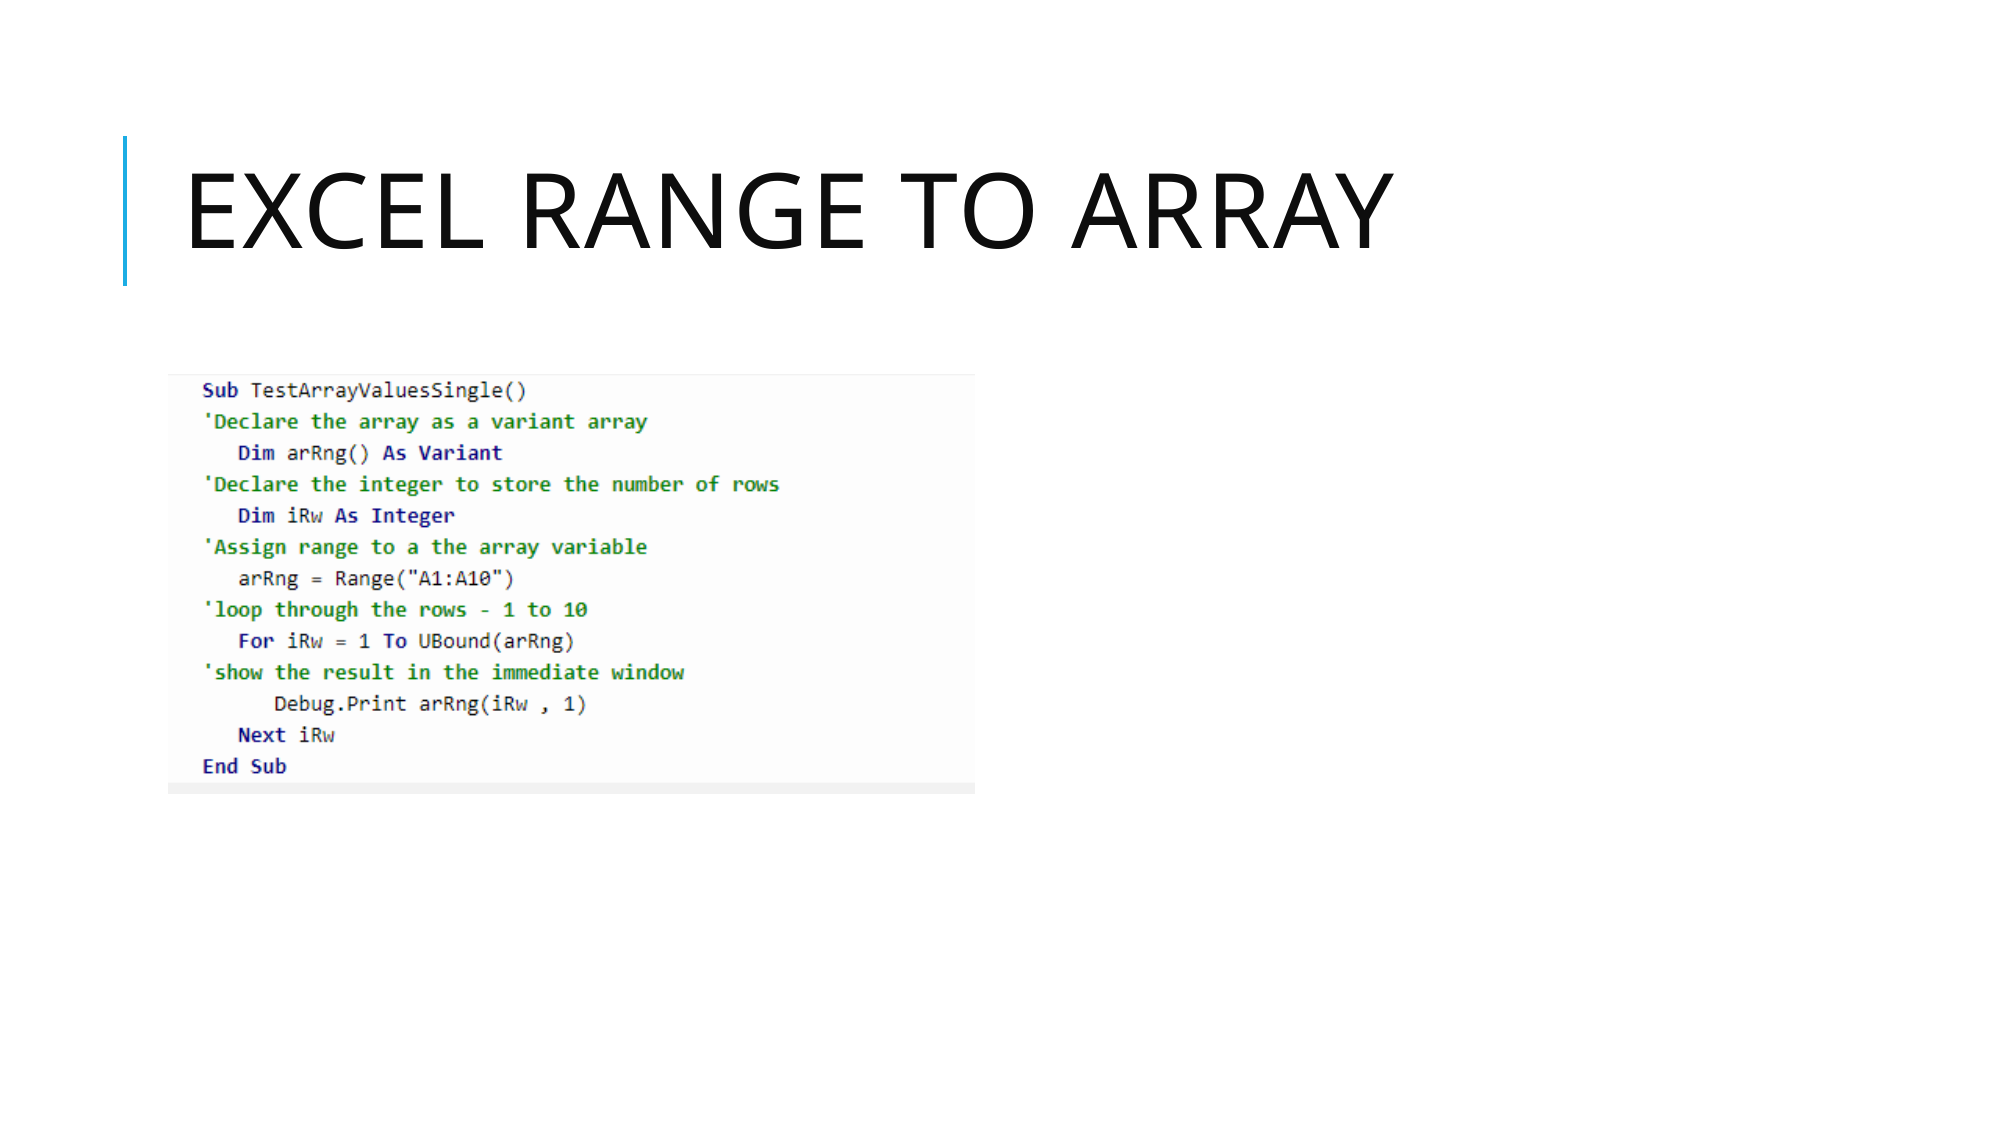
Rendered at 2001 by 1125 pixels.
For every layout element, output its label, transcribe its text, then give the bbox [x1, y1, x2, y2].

picture [167, 374, 975, 794]
title Excel range to array [168, 96, 1763, 342]
